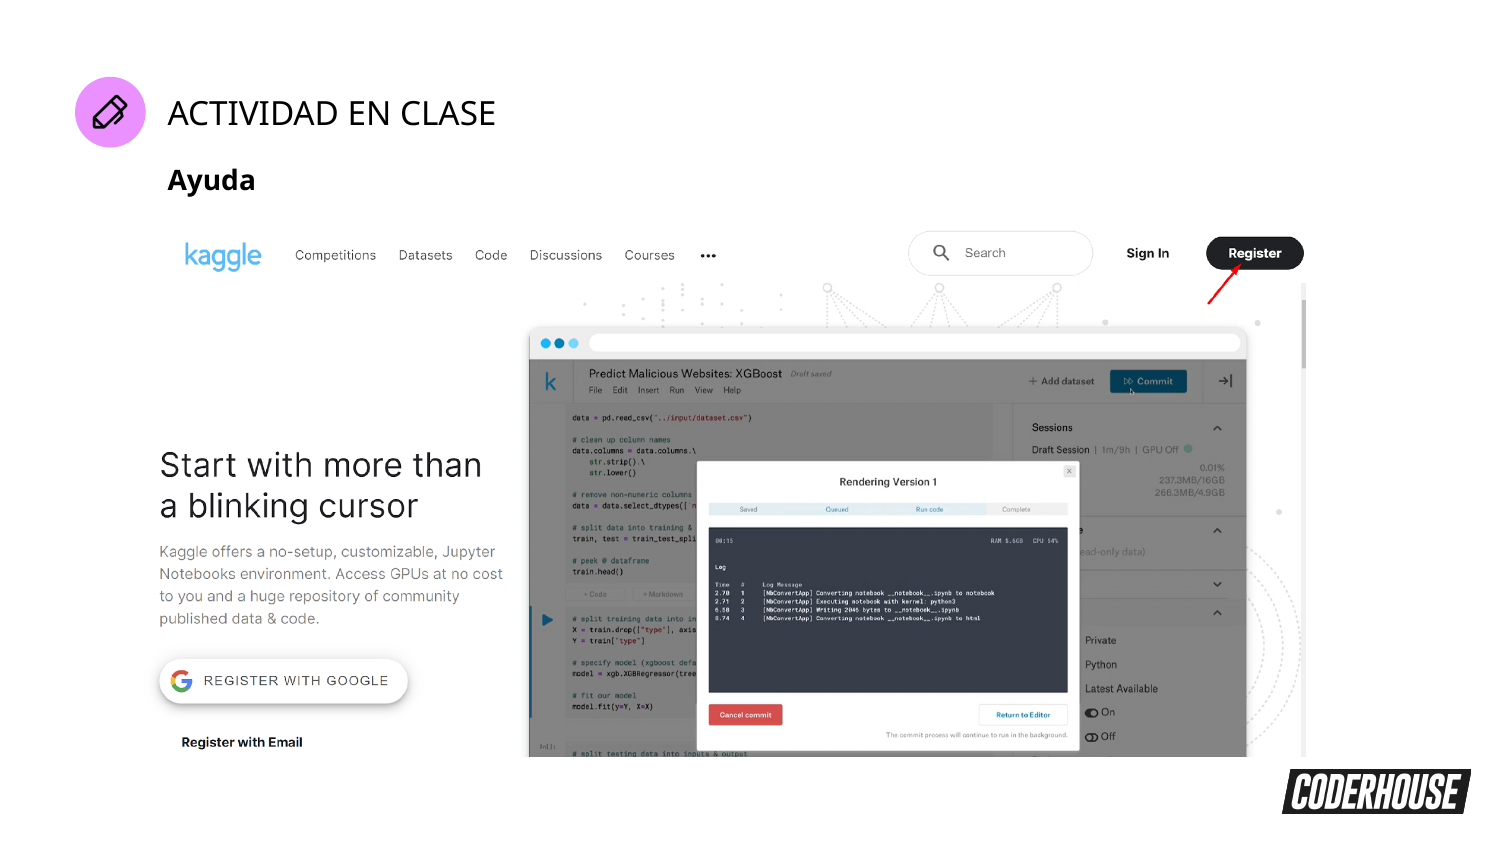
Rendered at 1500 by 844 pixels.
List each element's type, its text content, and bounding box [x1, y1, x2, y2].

text_box Ayuda [152, 147, 971, 212]
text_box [74, 76, 146, 148]
picture [114, 224, 1306, 757]
text_box ACTIVIDAD EN CLASE [152, 76, 557, 147]
picture [1281, 769, 1471, 814]
